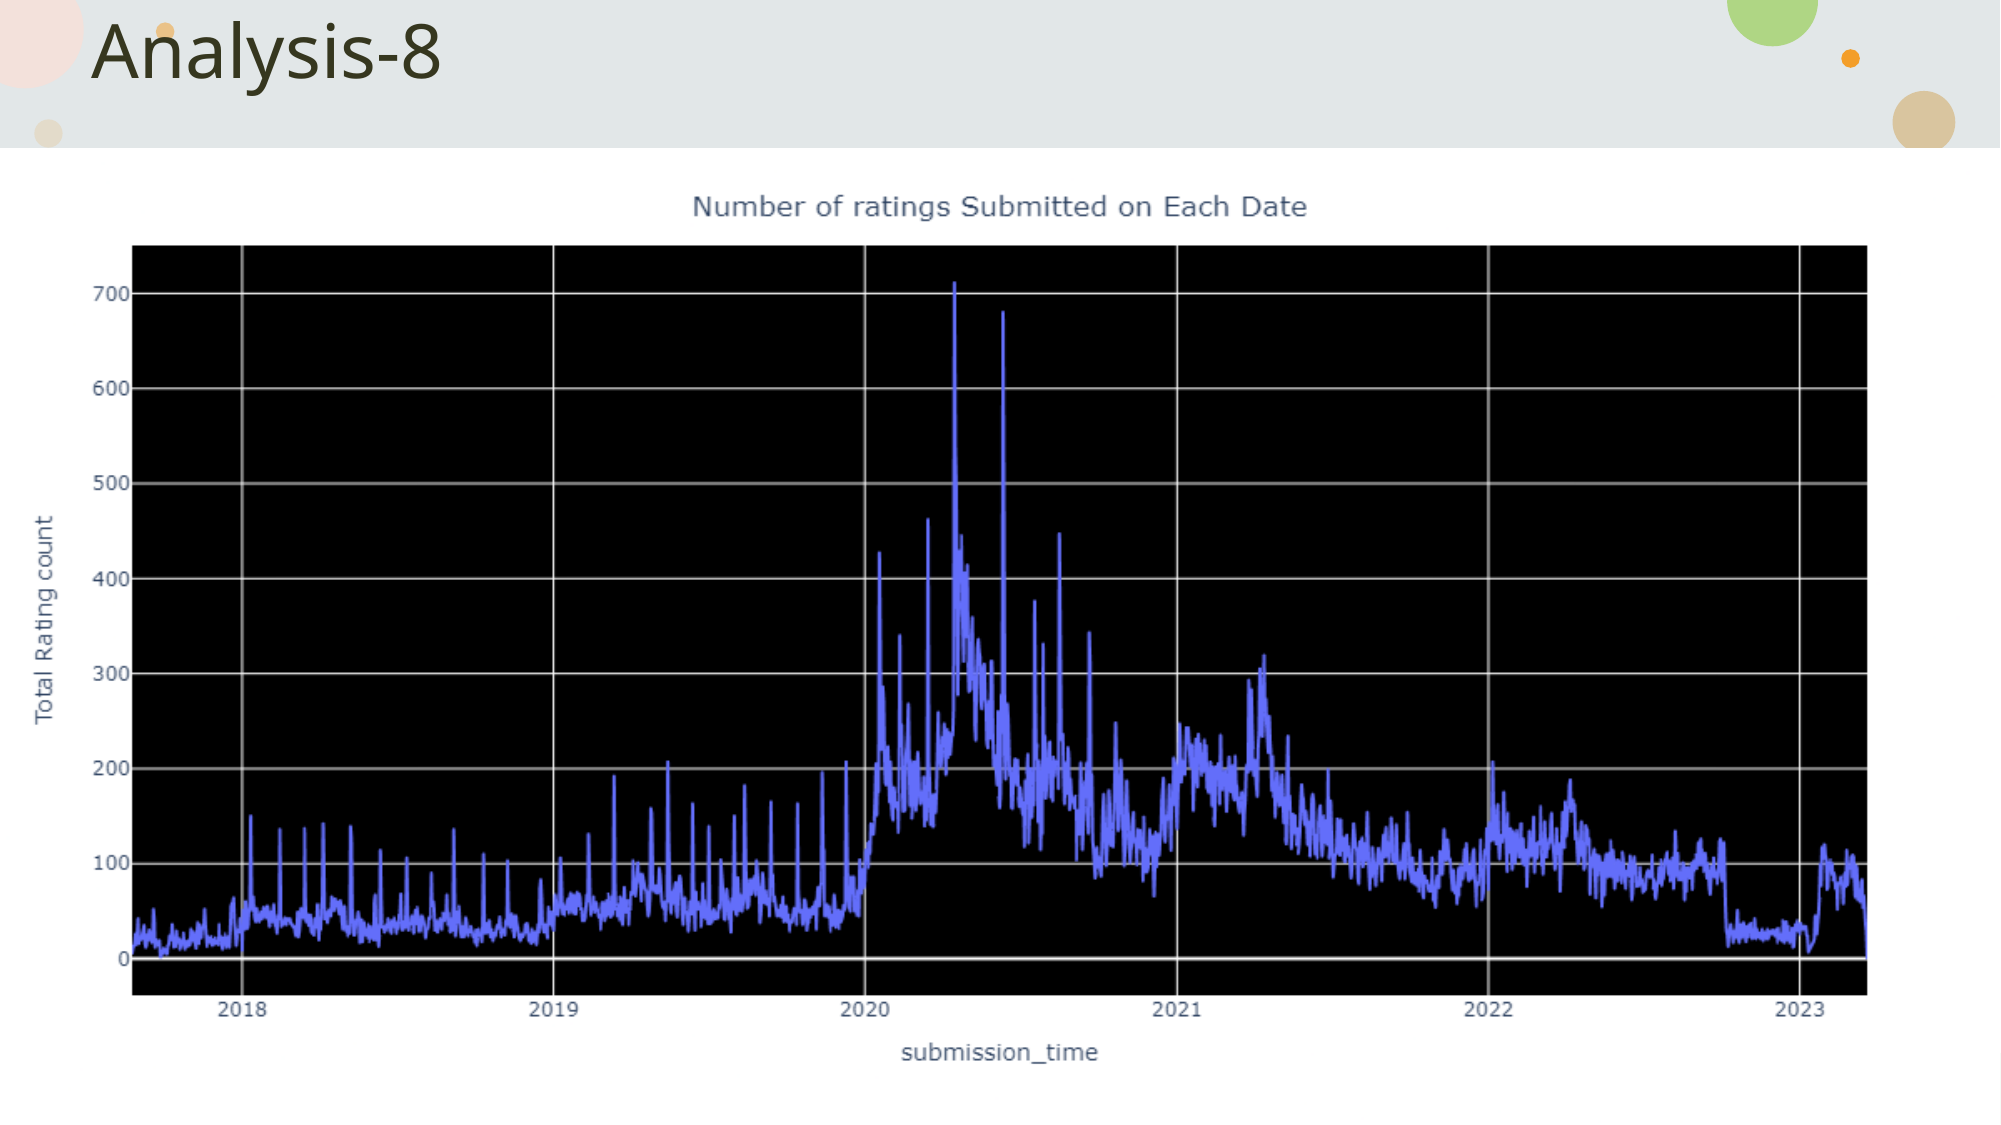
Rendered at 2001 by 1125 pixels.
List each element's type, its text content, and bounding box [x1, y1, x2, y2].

title Analysis-8 [76, 0, 1825, 148]
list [0, 148, 2000, 1125]
